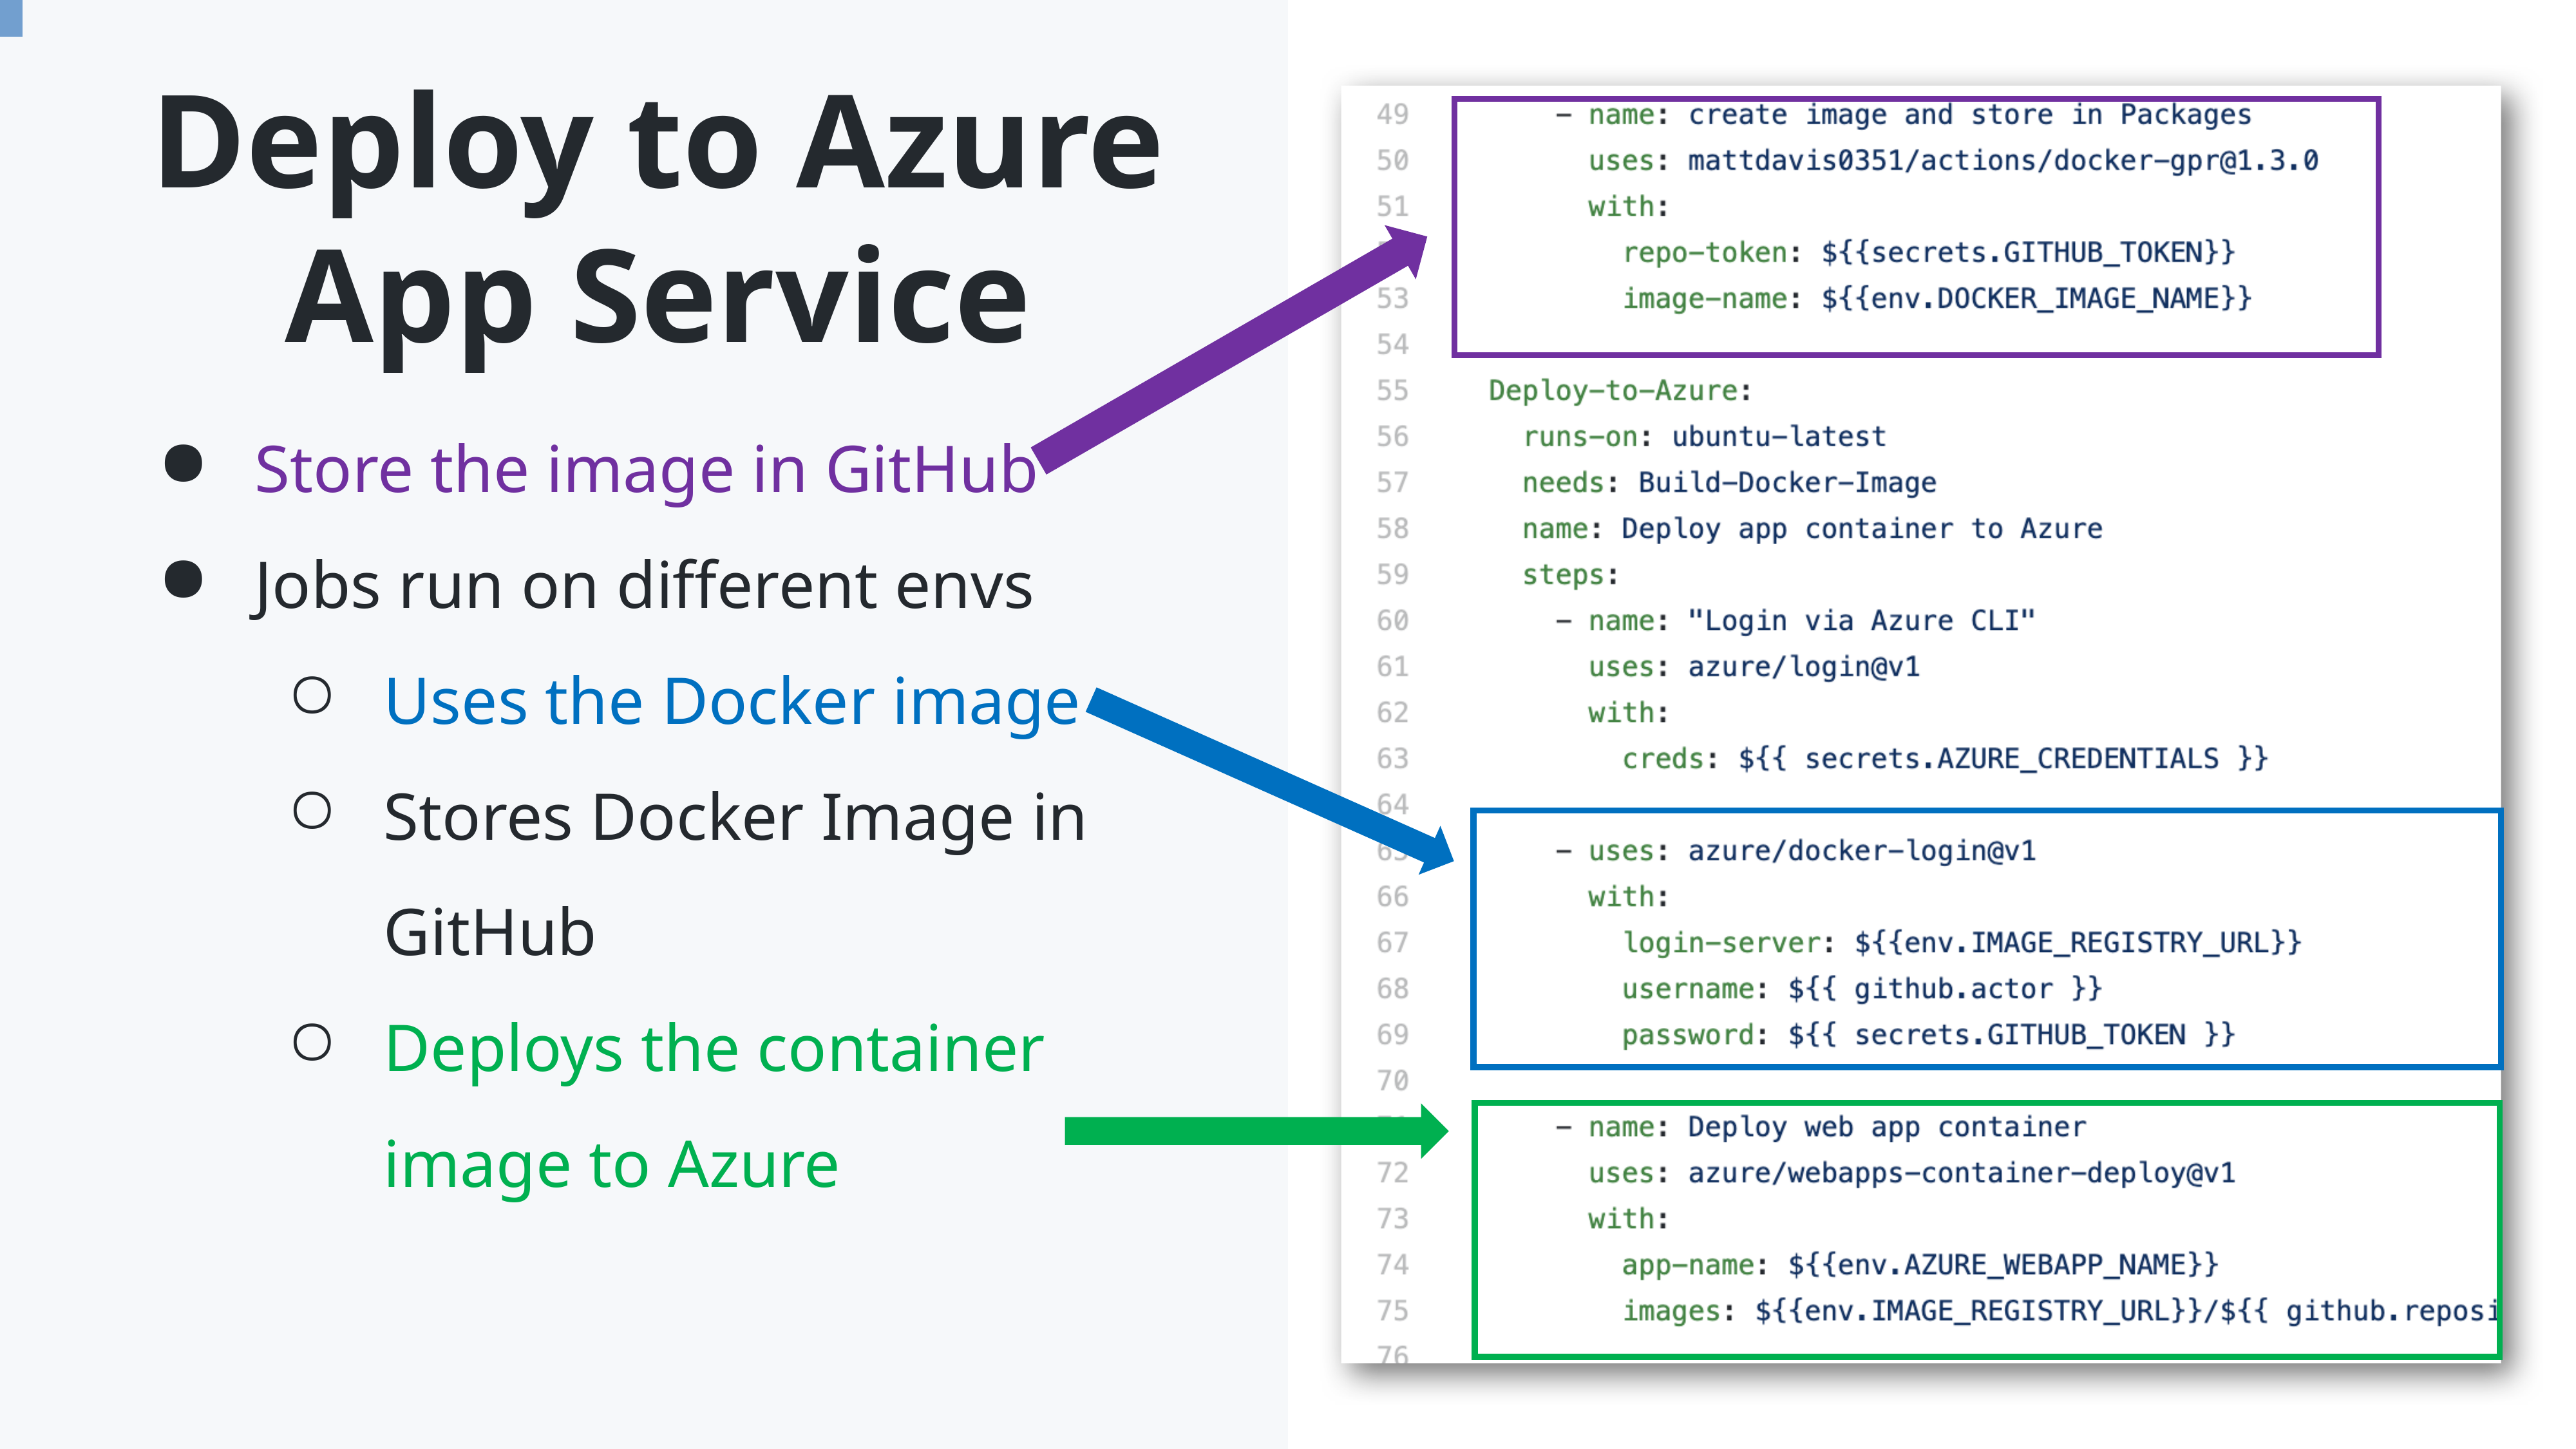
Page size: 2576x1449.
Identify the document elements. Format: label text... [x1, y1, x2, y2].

text_box [1030, 268, 1341, 475]
text_box [1085, 687, 1341, 826]
title Deploy to Azure App Service [91, 77, 1226, 374]
list Store the image in GitHub Jobs run on different envs Uses the Docker image Stores Docker Image in GitHub Deploys the container image to Azure [120, 383, 1201, 1340]
picture [1341, 85, 2501, 1364]
text_box [1065, 1117, 1341, 1145]
